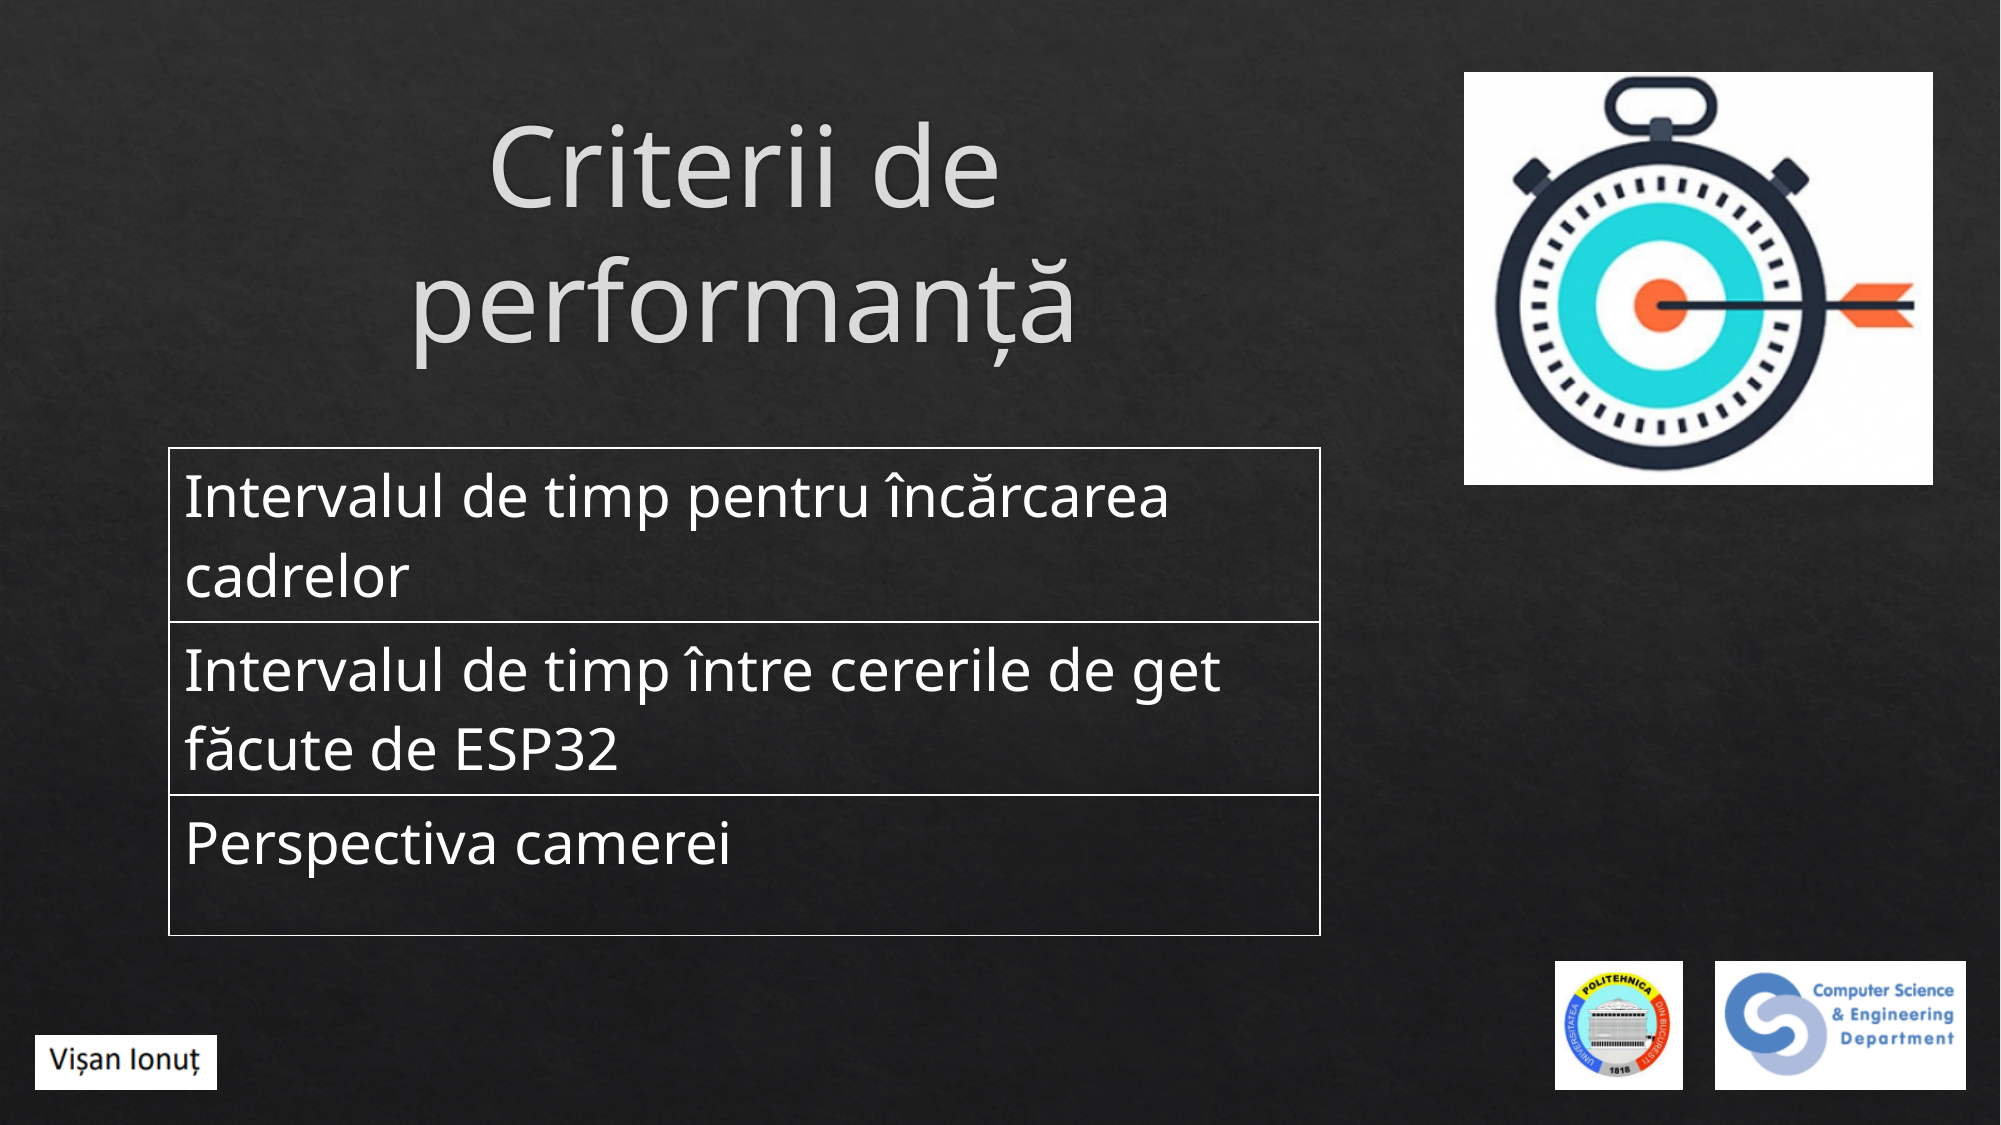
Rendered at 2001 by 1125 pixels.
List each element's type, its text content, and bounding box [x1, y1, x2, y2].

picture [34, 1035, 217, 1090]
picture [1555, 961, 1683, 1090]
picture [1715, 961, 1967, 1090]
table_header Intervalul de timp pentru încărcarea cadrelor [170, 449, 1319, 621]
picture [1464, 71, 1934, 486]
title Criterii de performanță [190, 72, 1299, 373]
table_cell Intervalul de timp între cererile de get făcute de ESP32 [170, 623, 1319, 794]
table_cell Perspectiva camerei [170, 796, 1319, 935]
